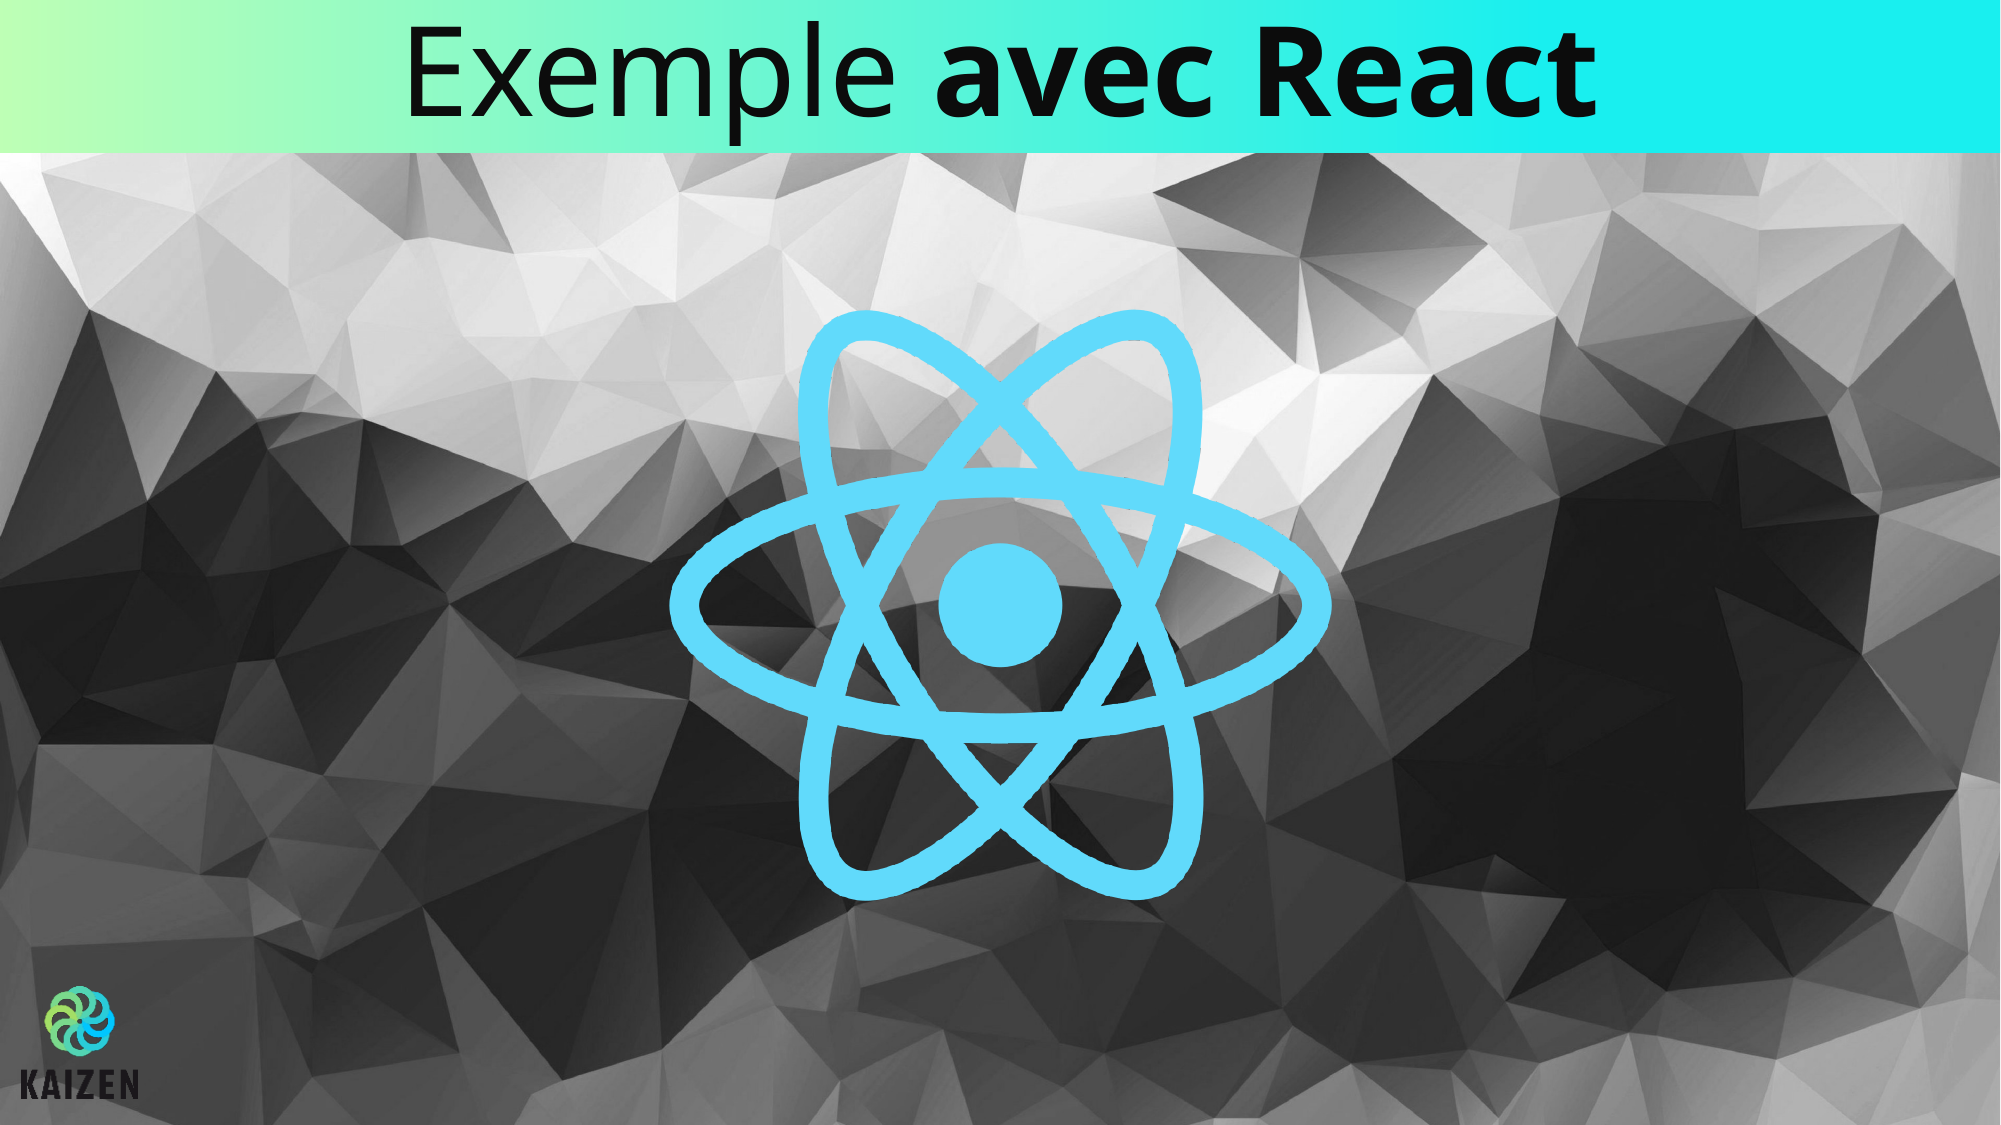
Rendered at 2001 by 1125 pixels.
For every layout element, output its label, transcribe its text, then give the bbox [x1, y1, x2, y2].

title Exemple avec React [0, 29, 2000, 123]
picture [0, 0, 2001, 1125]
